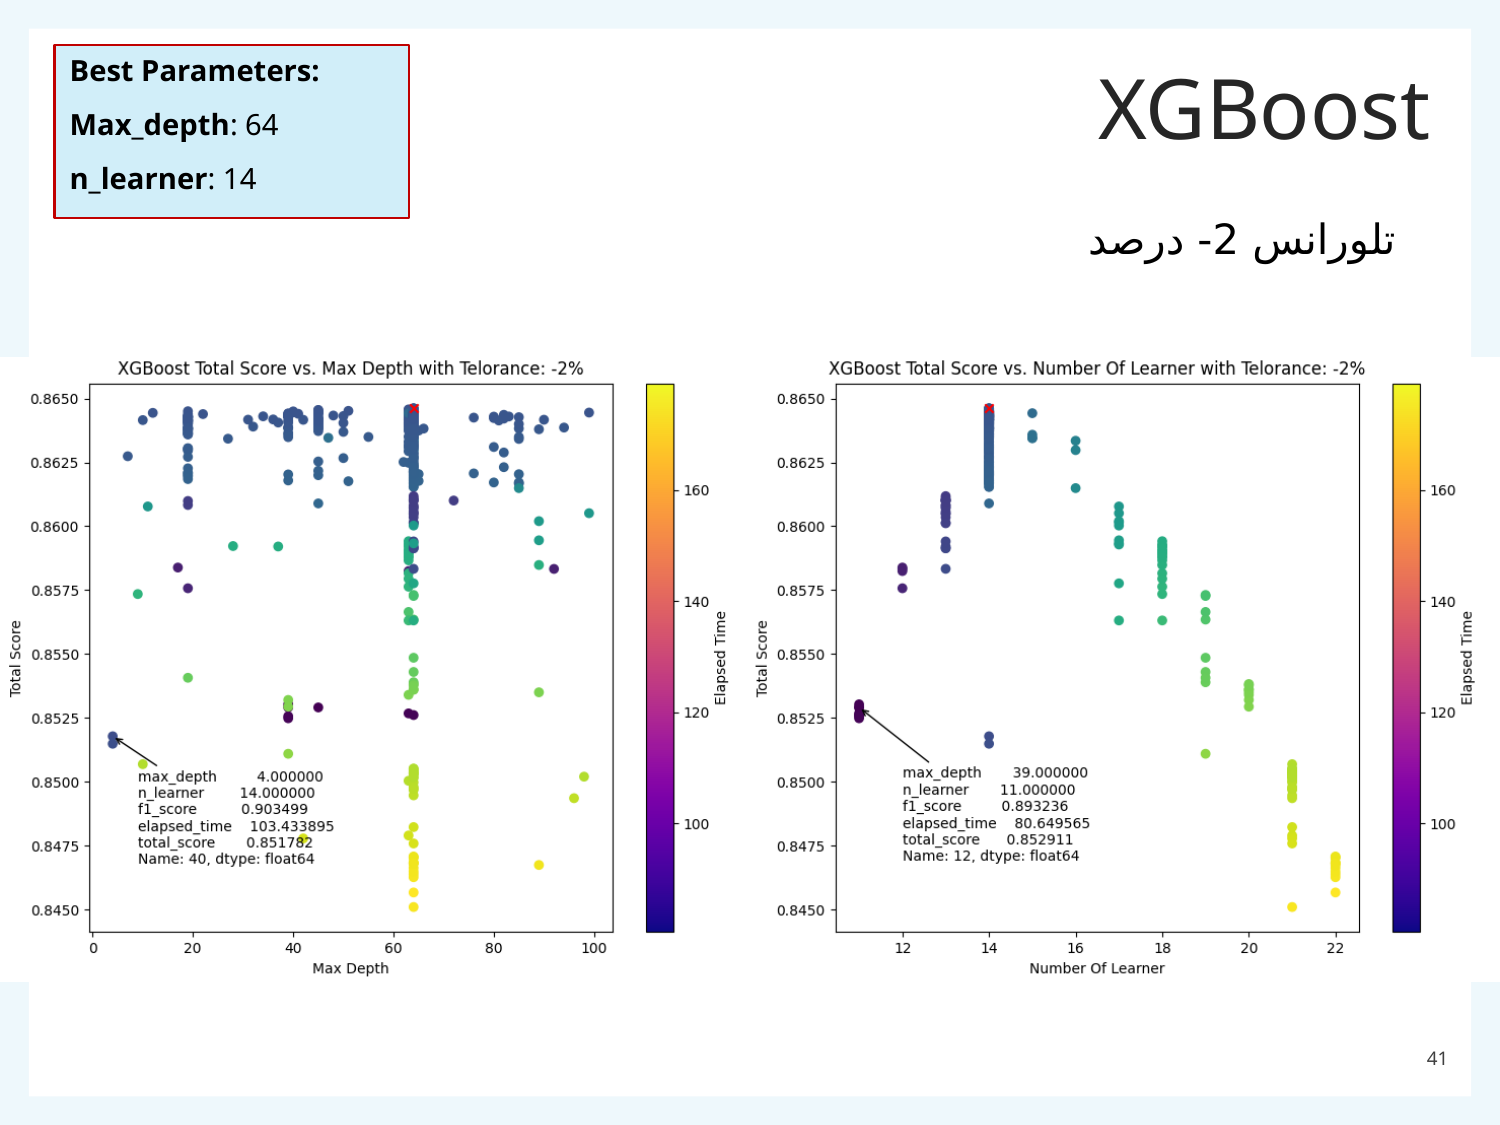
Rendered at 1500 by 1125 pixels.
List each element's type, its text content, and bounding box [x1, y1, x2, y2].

slide_number 41 [1283, 1035, 1464, 1080]
list Best Parameters: Max_depth: 64 n_learner: 14 [53, 44, 410, 219]
title XGBoost [185, 0, 1446, 225]
text_box تلورانس 2- درصد [660, 205, 1411, 271]
picture [0, 357, 1500, 982]
